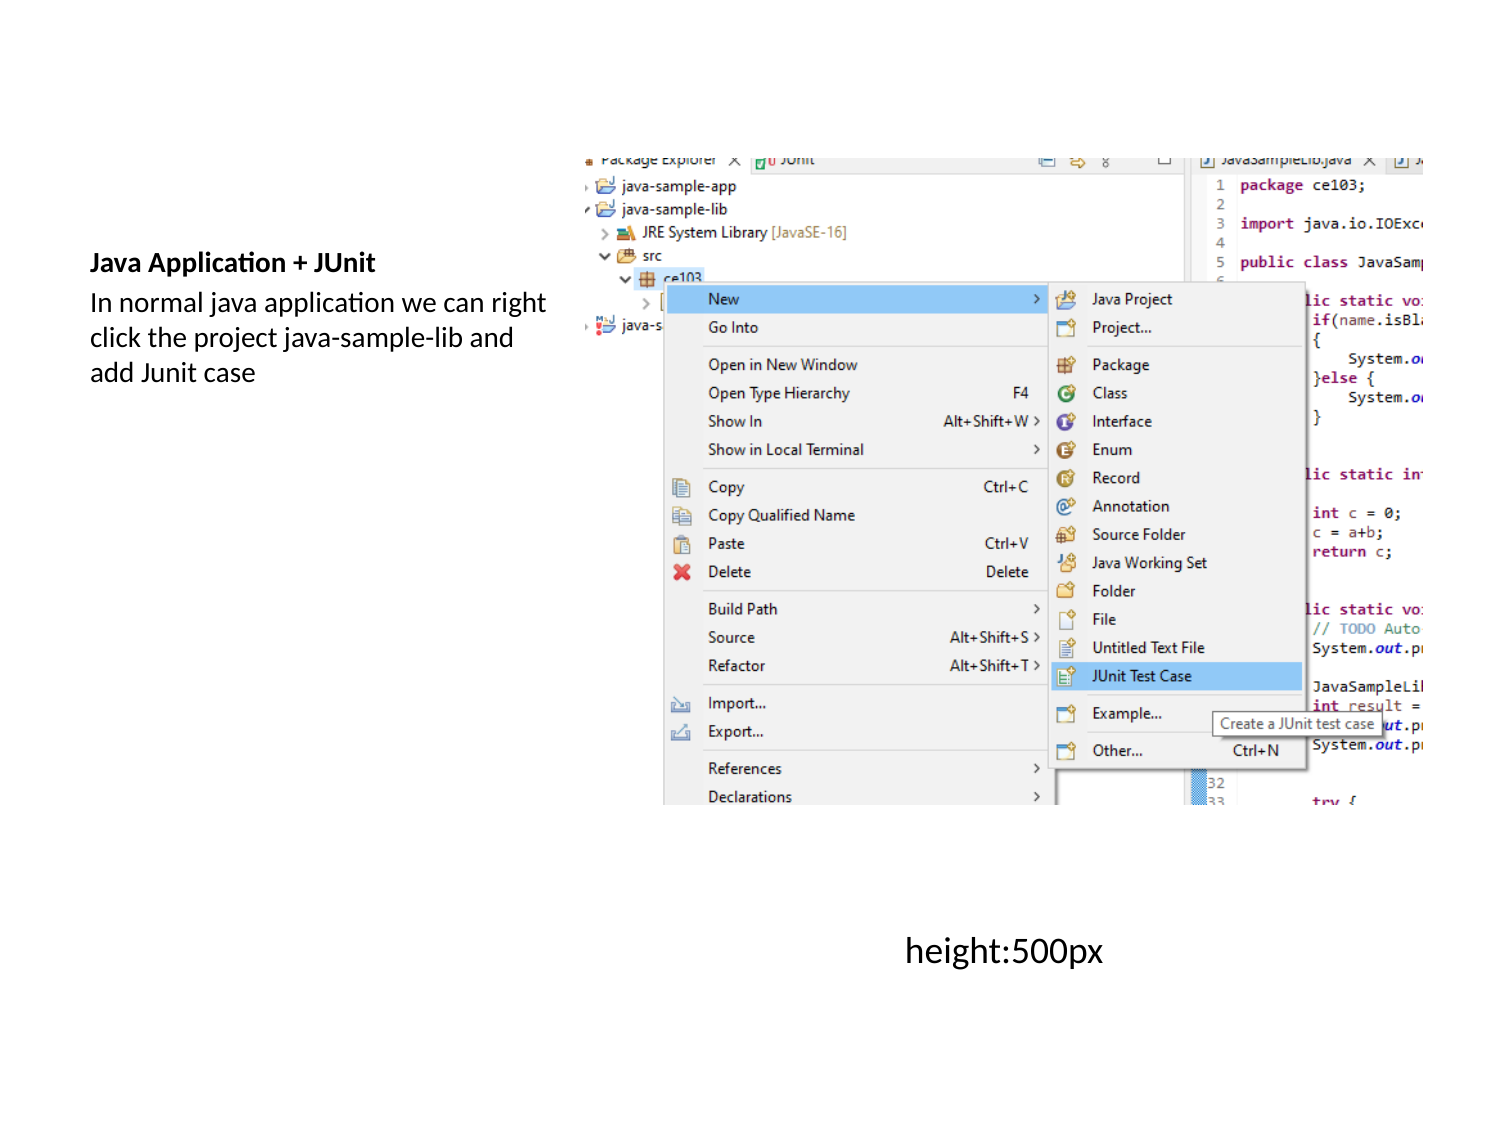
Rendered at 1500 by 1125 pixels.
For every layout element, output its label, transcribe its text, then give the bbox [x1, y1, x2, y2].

list Java Application + JUnit In normal java application we can right click the project java-sample-lib and add Junit case [75, 235, 569, 1005]
text_box height:500px [585, 918, 1423, 1003]
picture [585, 158, 1424, 805]
